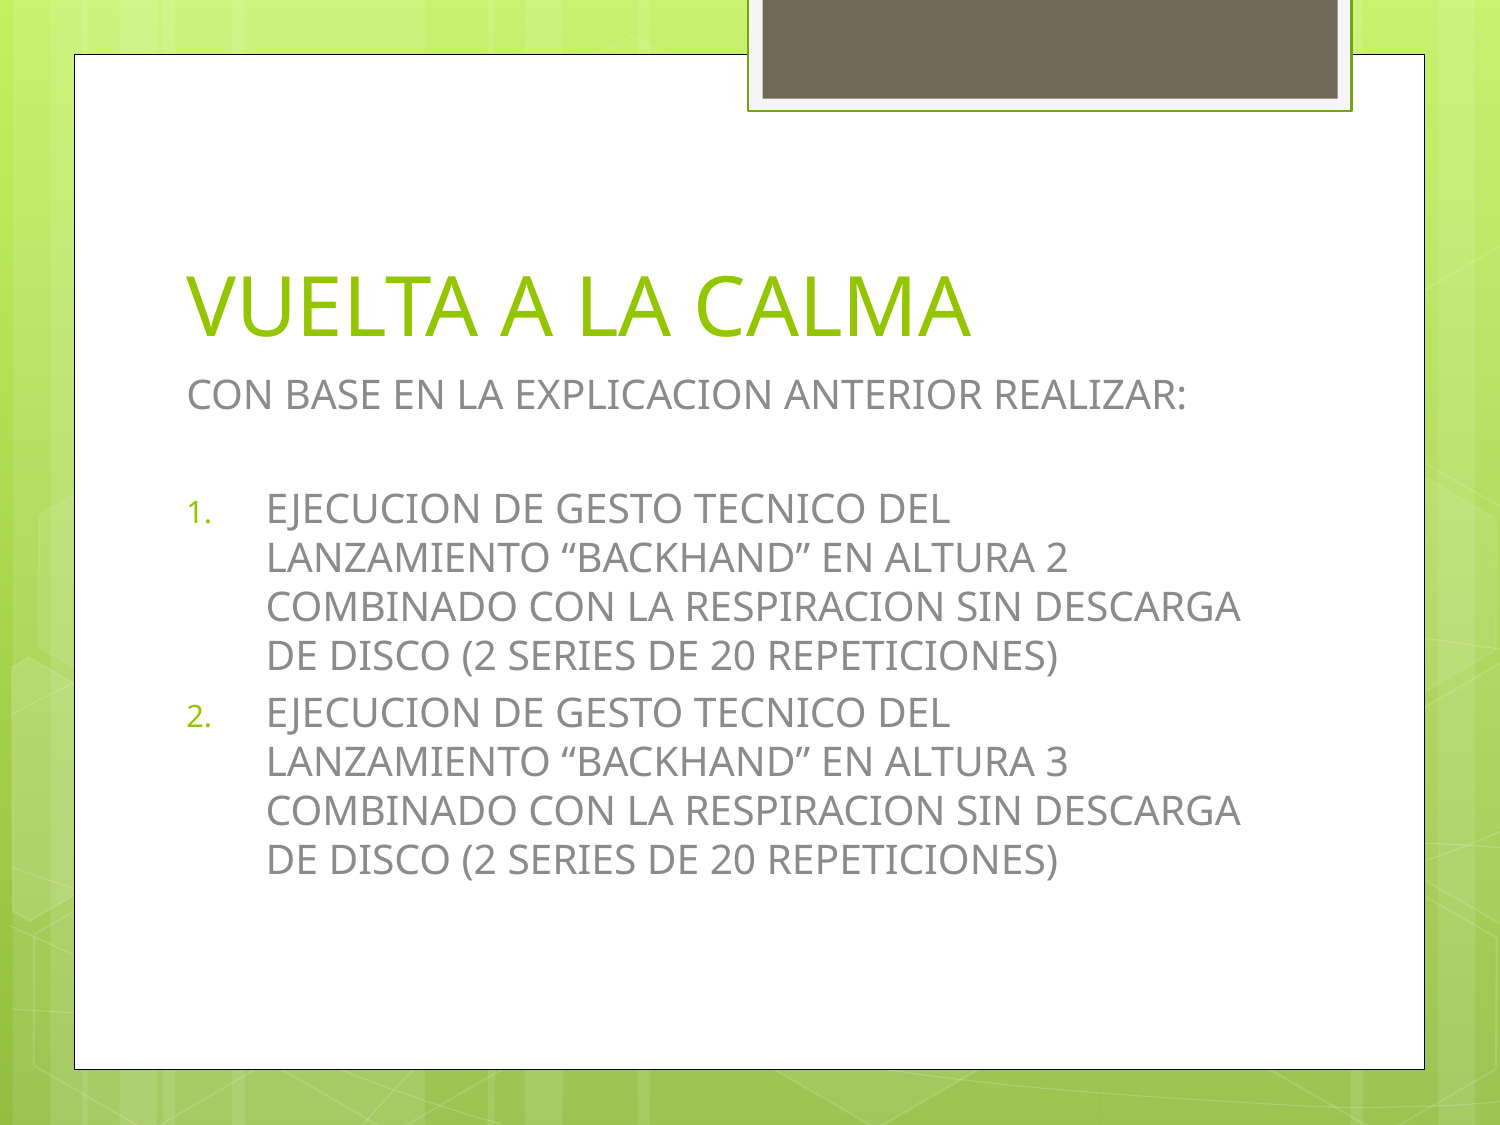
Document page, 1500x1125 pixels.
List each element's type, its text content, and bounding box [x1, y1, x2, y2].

list CON BASE EN LA EXPLICACION ANTERIOR REALIZAR: EJECUCION DE GESTO TECNICO DEL LANZAMIENTO “BACKHAND” EN ALTURA 2 COMBINADO CON LA RESPIRACION SIN DESCARGA DE DISCO (2 SERIES DE 20 REPETICIONES) EJECUCION DE GESTO TECNICO DEL LANZAMIENTO “BACKHAND” EN ALTURA 3 COMBINADO CON LA RESPIRACION SIN DESCARGA DE DISCO (2 SERIES DE 20 REPETICIONES) [171, 360, 1260, 928]
title VUELTA A LA CALMA [171, 137, 1260, 360]
